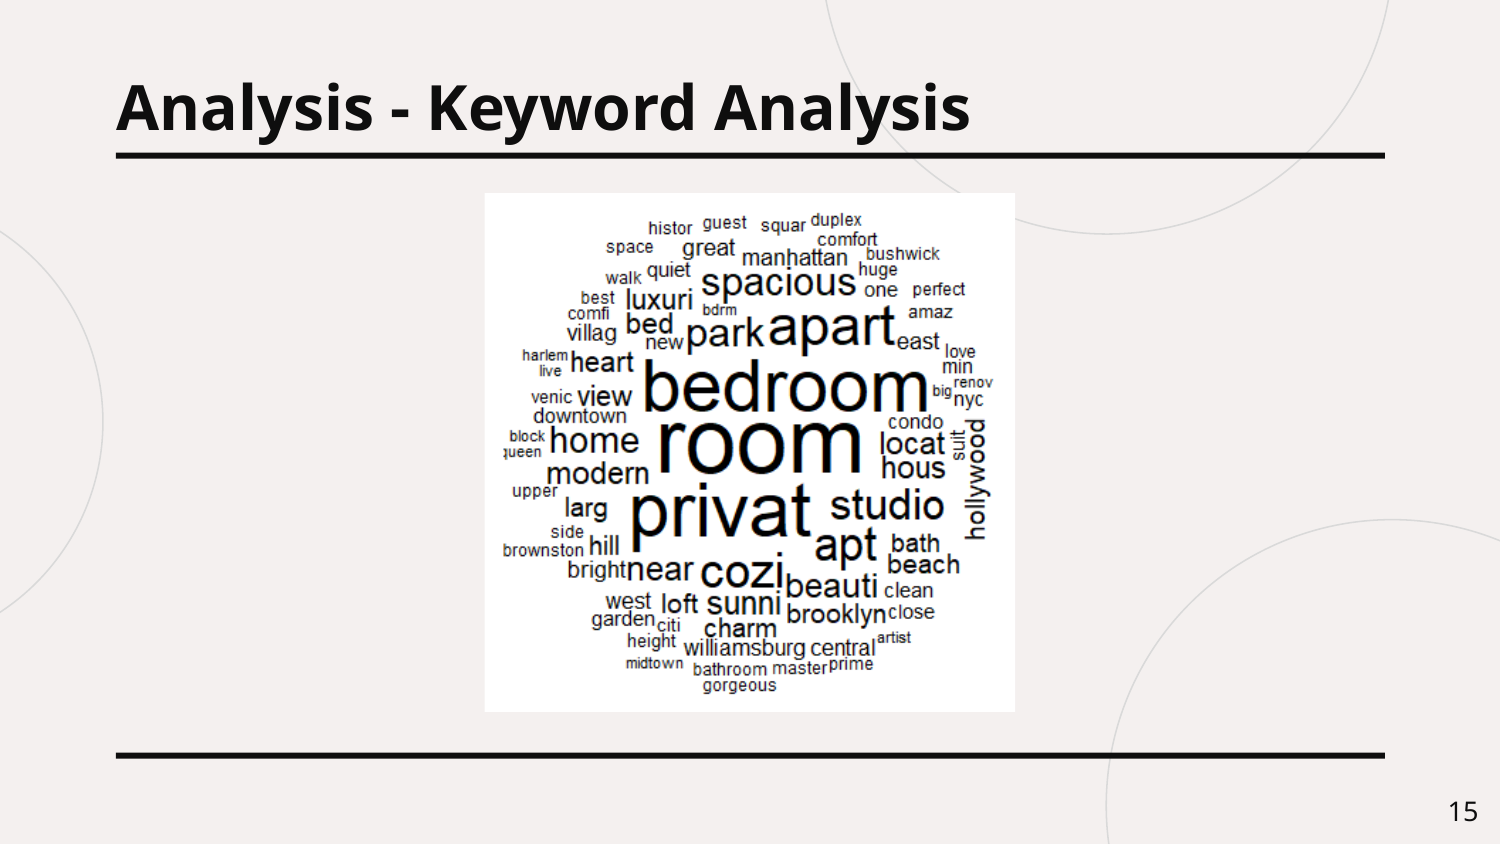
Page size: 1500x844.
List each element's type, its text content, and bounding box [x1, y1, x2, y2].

text_box [115, 752, 1385, 759]
slide_number ‹#› [1403, 779, 1494, 844]
picture [484, 193, 1016, 712]
title Analysis - Keyword Analysis [101, 52, 1006, 153]
text_box [115, 152, 1385, 159]
